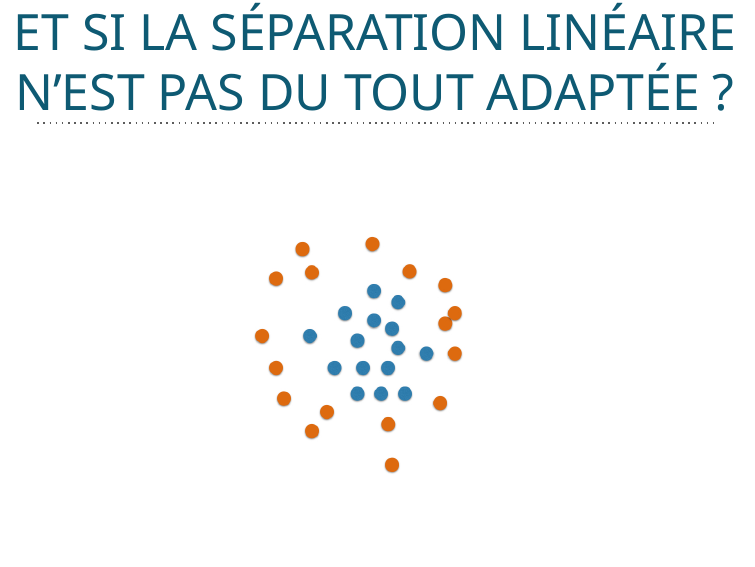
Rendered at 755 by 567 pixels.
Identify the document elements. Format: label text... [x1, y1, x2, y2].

title ET SI LA SÉPARATION LINÉAIRE N’EST PAS DU TOUT ADAPTÉE ? [0, 0, 755, 121]
picture [110, 144, 640, 541]
